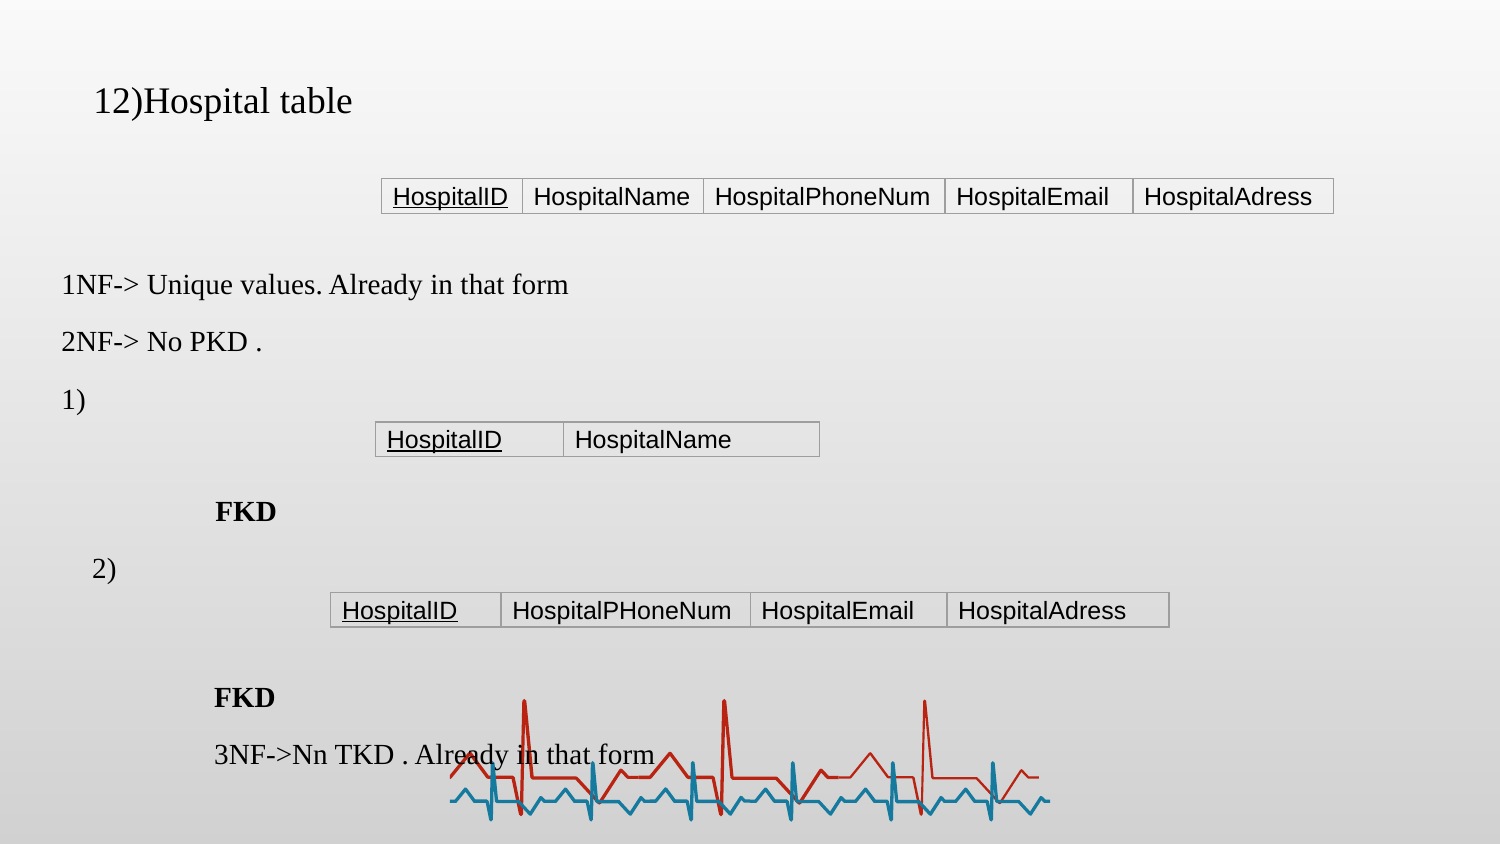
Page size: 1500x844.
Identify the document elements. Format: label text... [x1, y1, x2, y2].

table_header HospitalEmail [946, 179, 1132, 213]
table_header HospitalID [382, 179, 522, 213]
text_box 1NF-> Unique values. Already in that form 2NF-> No PKD . 1) [46, 252, 797, 423]
table_header HospitalName [523, 179, 703, 213]
table_header HospitalEmail [751, 593, 946, 626]
table_header HospitalPHoneNum [502, 593, 750, 626]
text_box 12)Hospital table [78, 61, 369, 129]
table_header HospitalID [376, 423, 563, 456]
table_header HospitalID [331, 593, 500, 626]
table_header HospitalAdress [948, 593, 1168, 626]
table_header HospitalPhoneNum [704, 179, 944, 213]
text_box FKD 2) [77, 479, 828, 593]
text_box FKD 3NF->Nn TKD . Already in that form [199, 664, 950, 835]
table_header HospitalAdress [1134, 179, 1333, 213]
table_header HospitalName [564, 423, 819, 456]
